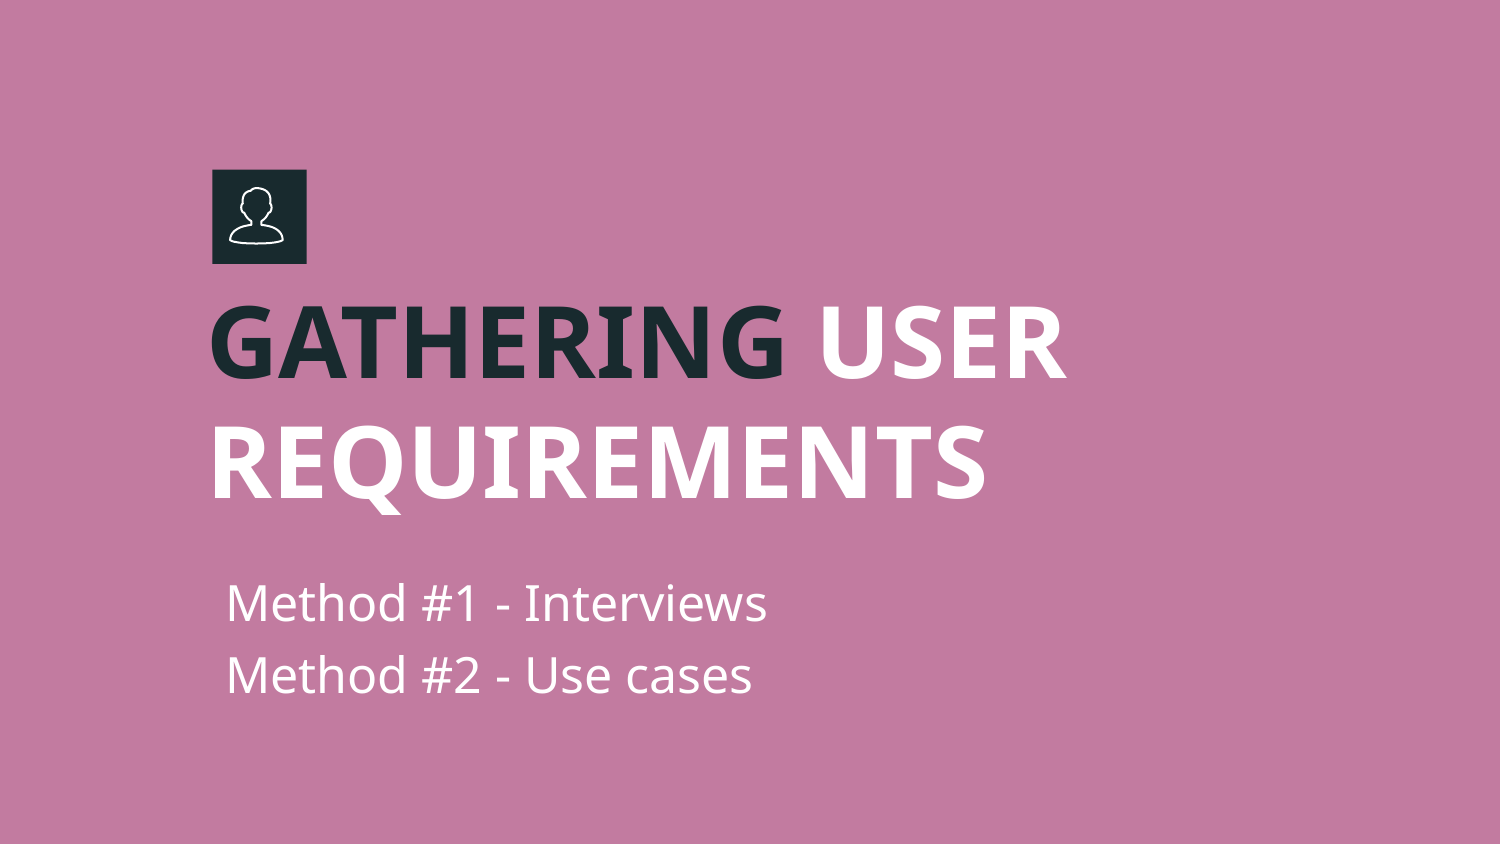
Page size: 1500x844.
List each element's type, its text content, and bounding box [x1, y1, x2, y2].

title GATHERING USER REQUIREMENTS [190, 263, 1310, 580]
list Method #1 - Interviews Method #2 - Use cases [209, 556, 1234, 706]
